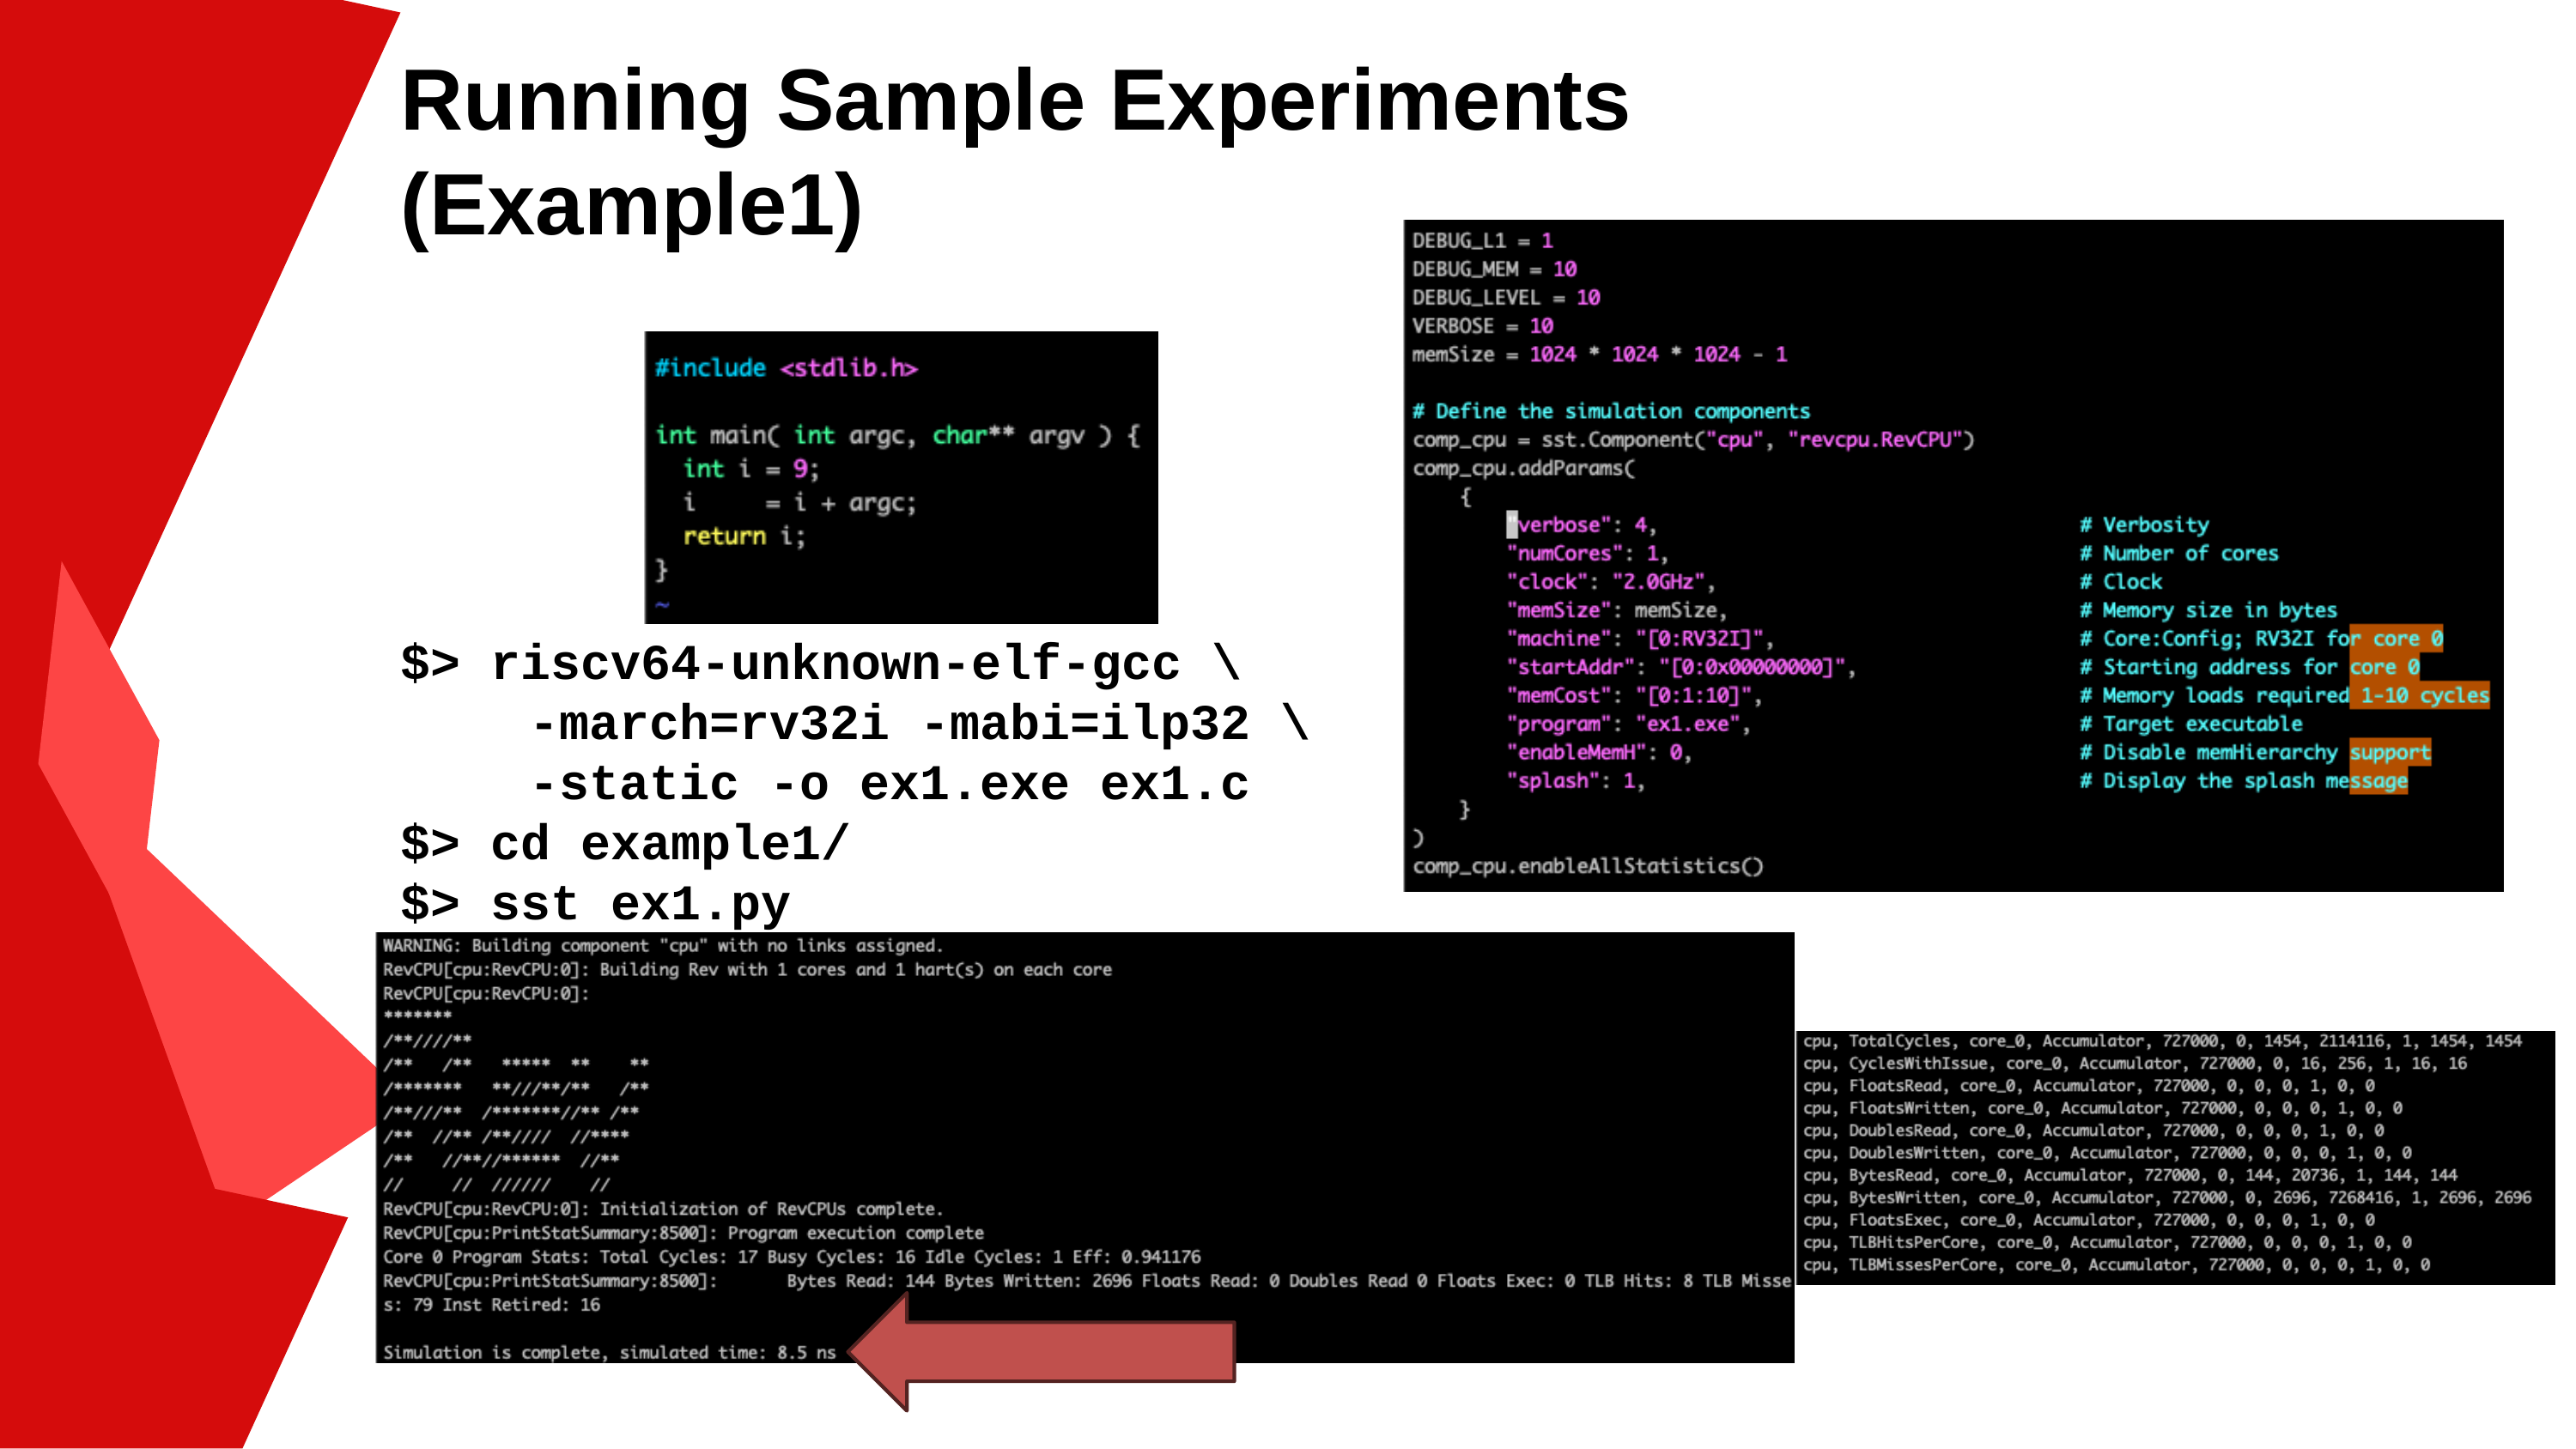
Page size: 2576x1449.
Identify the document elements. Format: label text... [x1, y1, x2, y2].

list $> riscv64-unknown-elf-gcc \ -march=rv32i -mabi=ilp32 \ -static -o ex1.exe ex1.c $> cd example1/ $> sst ex1.py [400, 629, 1402, 930]
picture [1403, 219, 2504, 892]
picture [644, 331, 1158, 625]
title Running Sample Experiments (Example1) [400, 43, 2447, 254]
picture [1795, 1031, 2555, 1285]
text_box [866, 1373, 1236, 1413]
picture [374, 932, 1795, 1364]
